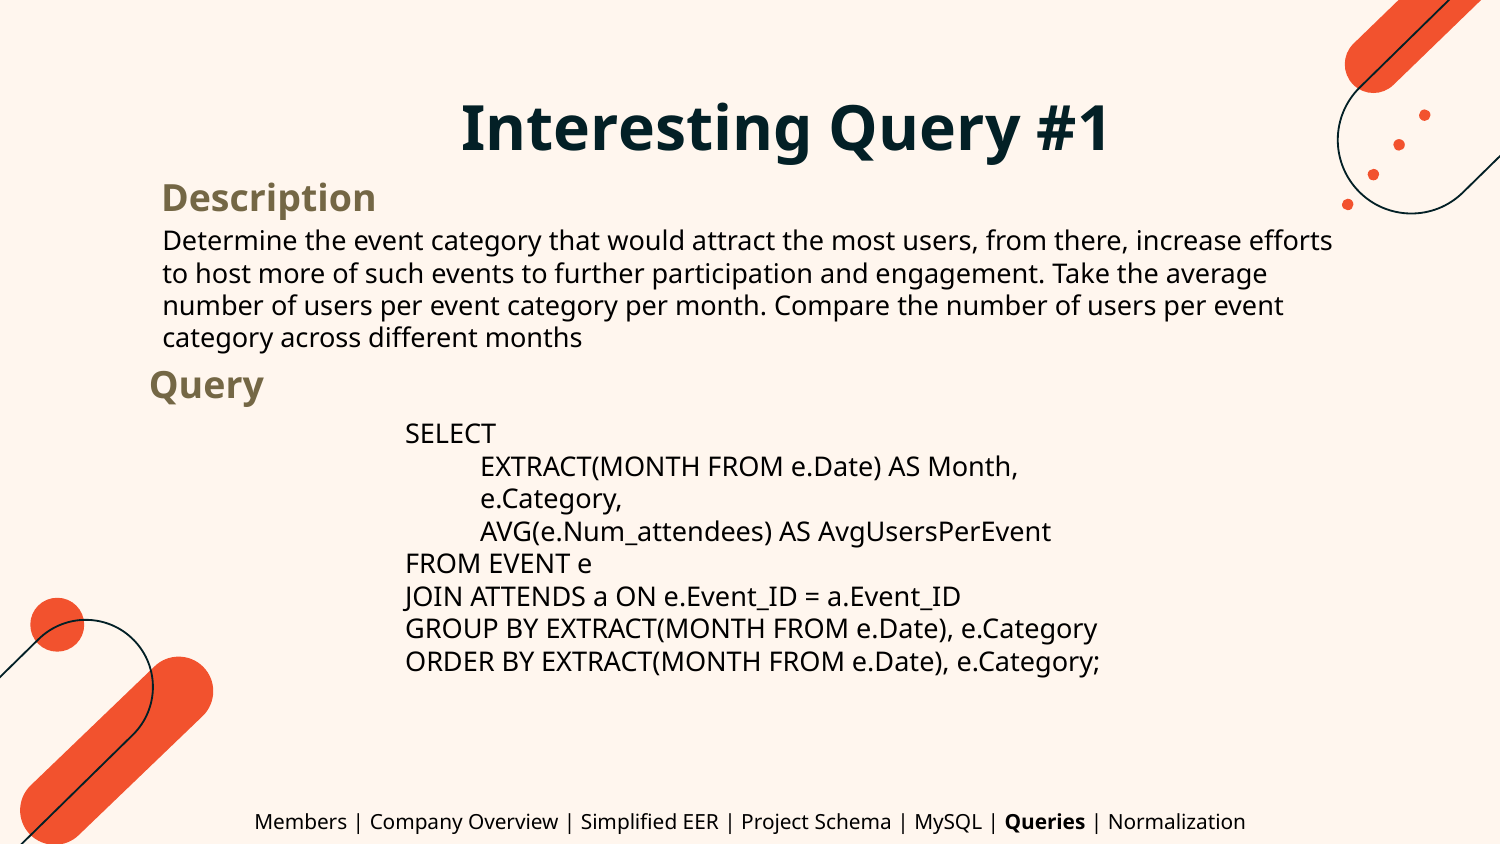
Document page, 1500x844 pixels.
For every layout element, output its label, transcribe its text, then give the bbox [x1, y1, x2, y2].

title Interesting Query #1 [118, 72, 1382, 167]
subtitle Description [78, 158, 460, 241]
text_box SELECT EXTRACT(MONTH FROM e.Date) AS Month, e.Category, AVG(e.Num_attendees) AS AvgUsersPerEvent FROM EVENT e JOIN ATTENDS a ON e.Event_ID = a.Event_ID GROUP BY EXTRACT(MONTH FROM e.Date), e.Category ORDER BY EXTRACT(MONTH FROM e.Date), e.Category; [390, 401, 1130, 547]
subtitle Query [16, 345, 398, 429]
text_box Determine the event category that would attract the most users, from there, increase efforts to host more of such events to further participation and engagement. Take the average number of users per event category per month. Compare the number of users per event category across different months [147, 208, 1371, 354]
text_box Members | Company Overview | Simplified EER | Project Schema | MySQL | Queries | Normalization [30, 801, 1470, 842]
